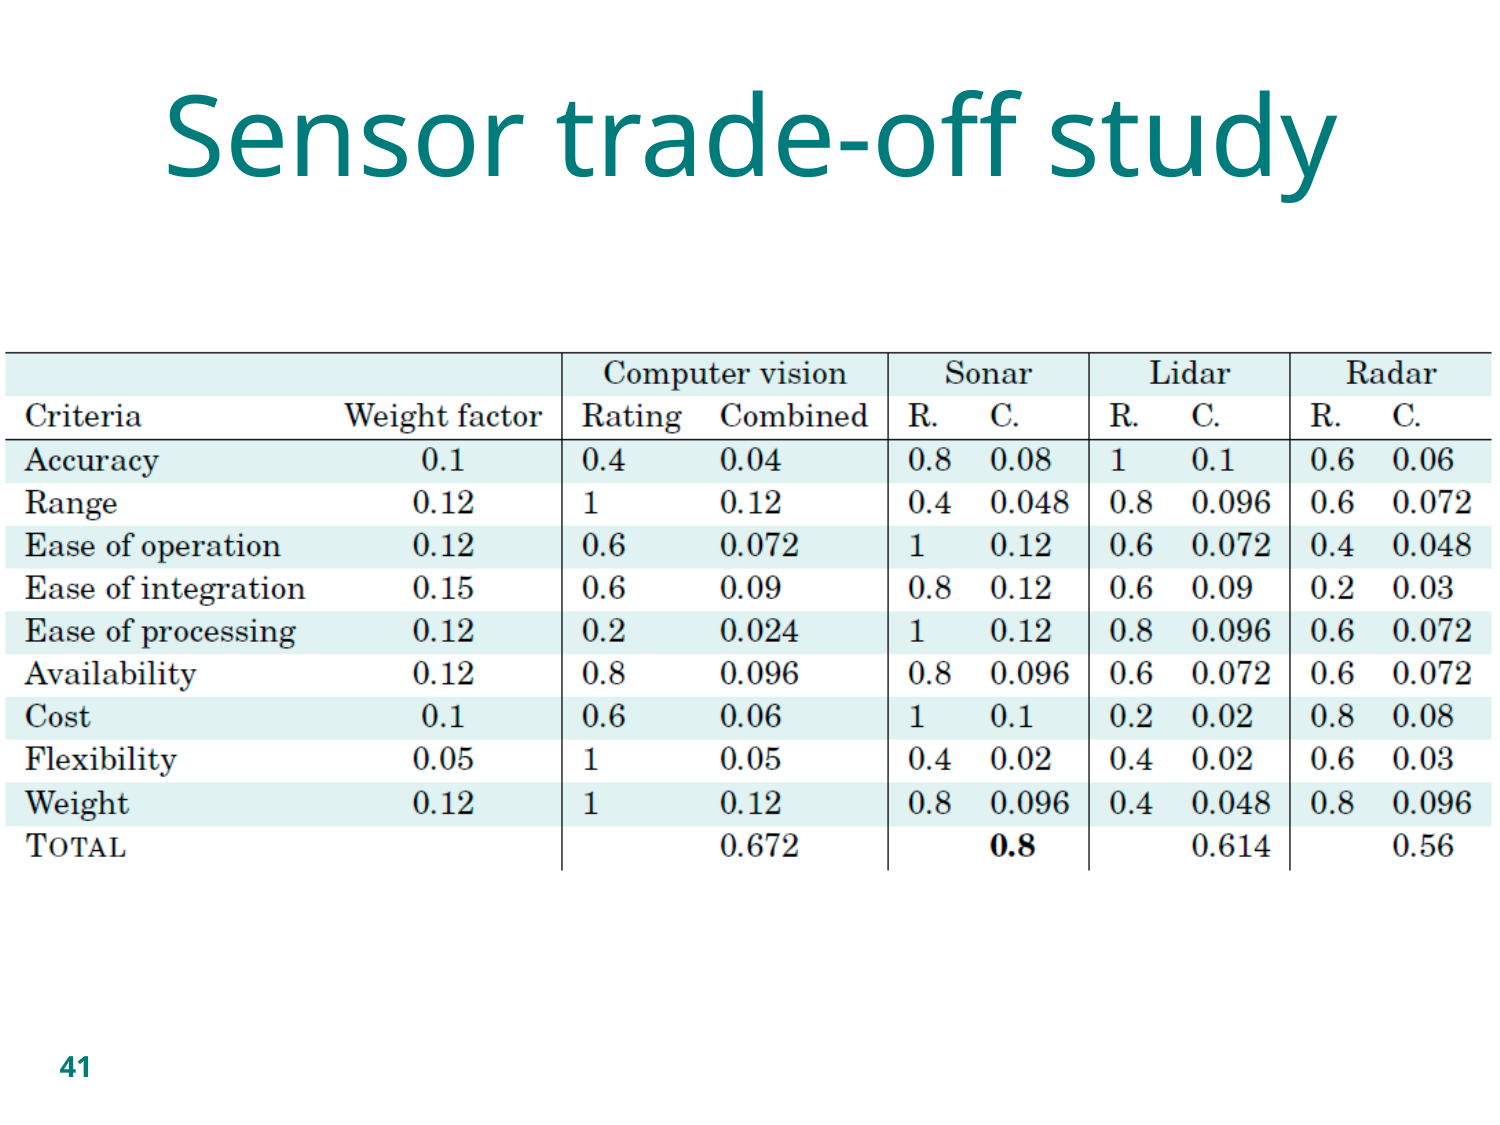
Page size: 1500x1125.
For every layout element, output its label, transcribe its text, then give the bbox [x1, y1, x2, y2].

picture [0, 344, 1500, 879]
slide_number 41 [42, 1038, 110, 1099]
text_box Sensor trade-off study [148, 56, 1416, 206]
